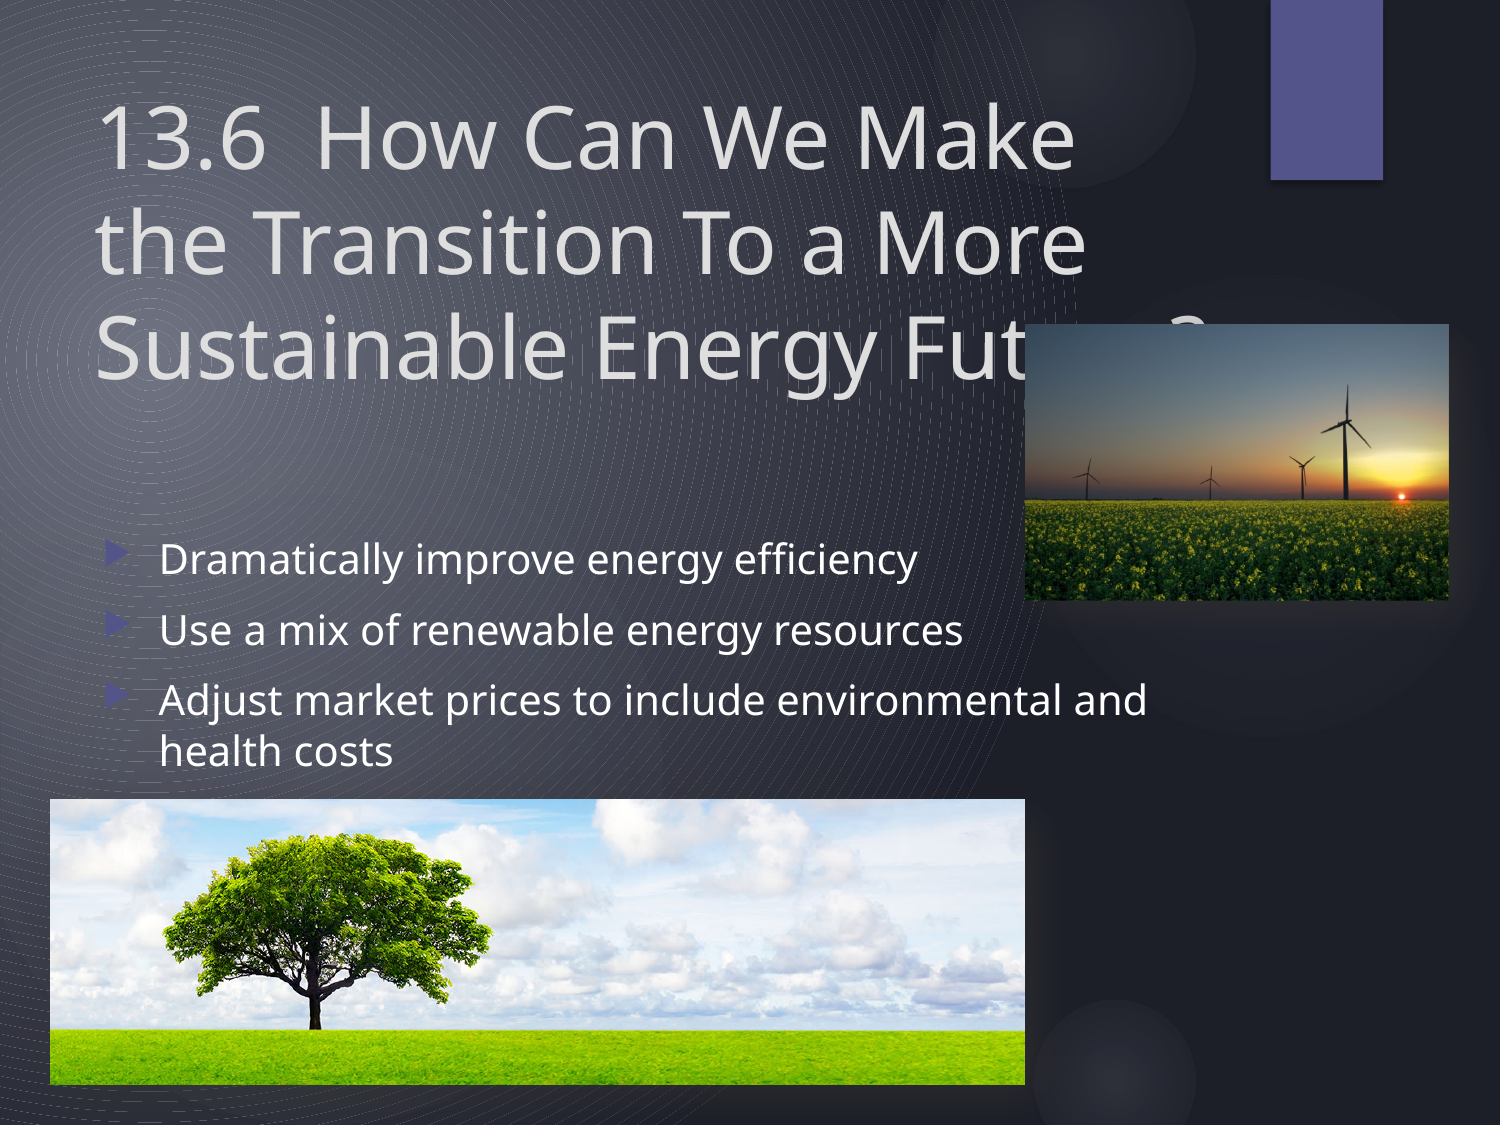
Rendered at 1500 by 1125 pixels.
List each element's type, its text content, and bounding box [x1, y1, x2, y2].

list Dramatically improve energy efficiency Use a mix of renewable energy resources Adjust market prices to include environmental and health costs [87, 525, 1189, 826]
title 13.6 How Can We Make the Transition To a More Sustainable Energy Future? [79, 74, 1237, 304]
picture [49, 799, 1026, 1085]
picture [1024, 324, 1449, 602]
